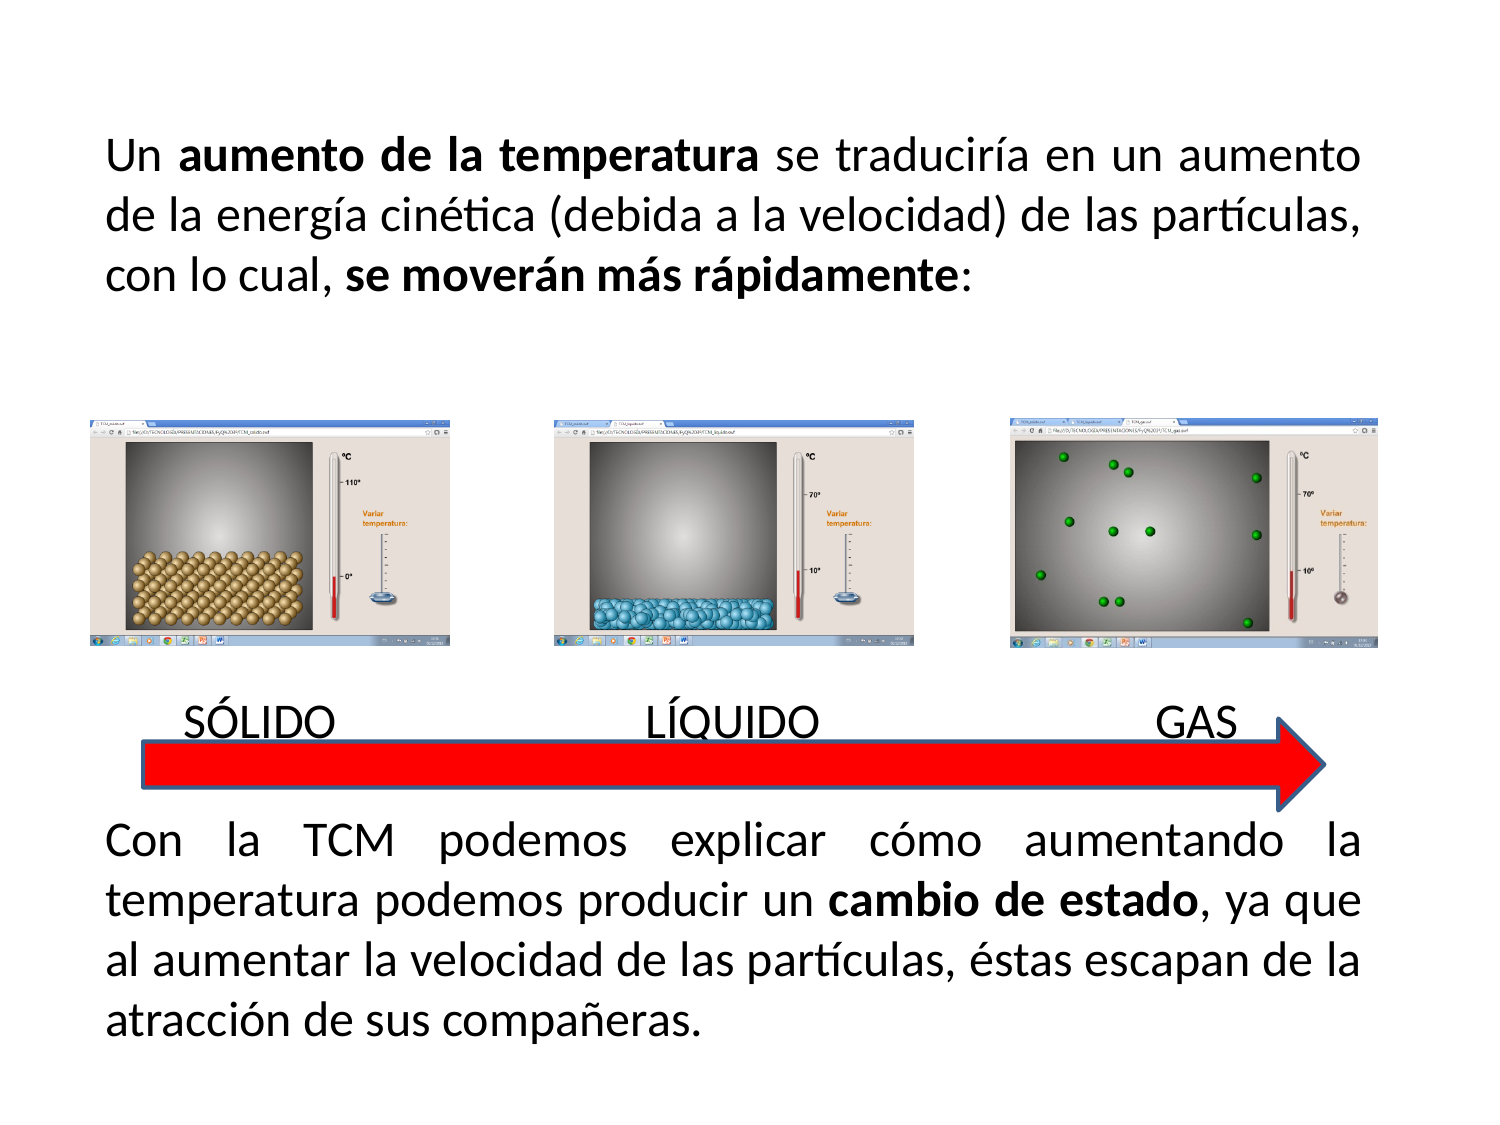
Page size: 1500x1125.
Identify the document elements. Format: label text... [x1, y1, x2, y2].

picture [554, 420, 914, 646]
text_box Con la TCM podemos explicar cómo aumentando la temperatura podemos producir un cambio de estado, ya que al aumentar la velocidad de las partículas, éstas escapan de la atracción de sus compañeras. [90, 798, 1378, 1054]
text_box Un aumento de la temperatura se traduciría en un aumento de la energía cinética (debida a la velocidad) de las partículas, con lo cual, se moverán más rápidamente: [90, 113, 1378, 309]
picture [1010, 418, 1378, 648]
text_box SÓLIDO LÍQUIDO GAS [90, 680, 1378, 756]
picture [89, 420, 450, 646]
text_box [143, 718, 1325, 811]
